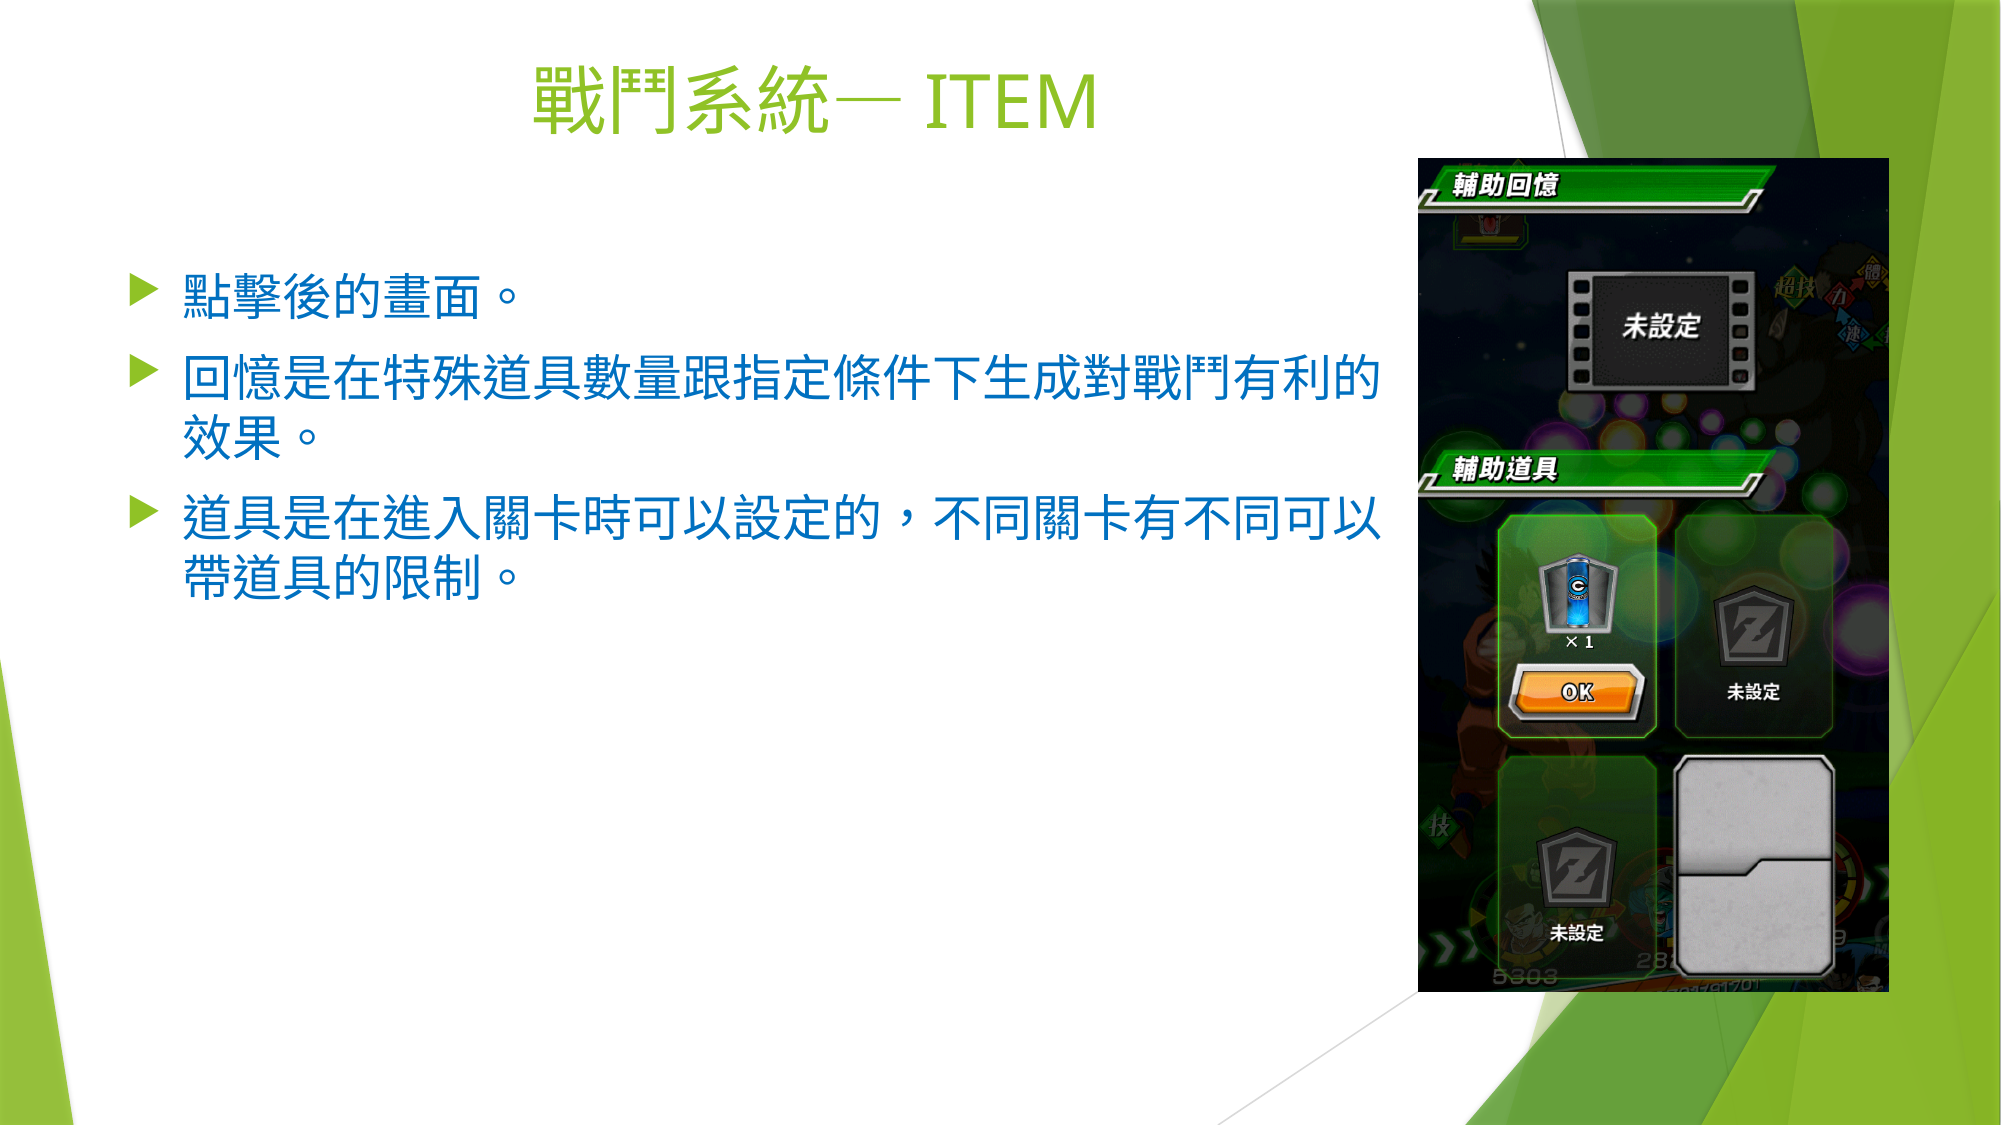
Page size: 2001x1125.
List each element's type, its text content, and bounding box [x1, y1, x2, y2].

title 戰鬥系統—ITEM [111, 45, 1522, 161]
text_box 點擊後的畫面。 回憶是在特殊道具數量跟指定條件下生成對戰鬥有利的效果。 道具是在進入關卡時可以設定的，不同關卡有不同可以帶道具的限制。 [111, 257, 1413, 895]
picture [1418, 158, 1890, 992]
